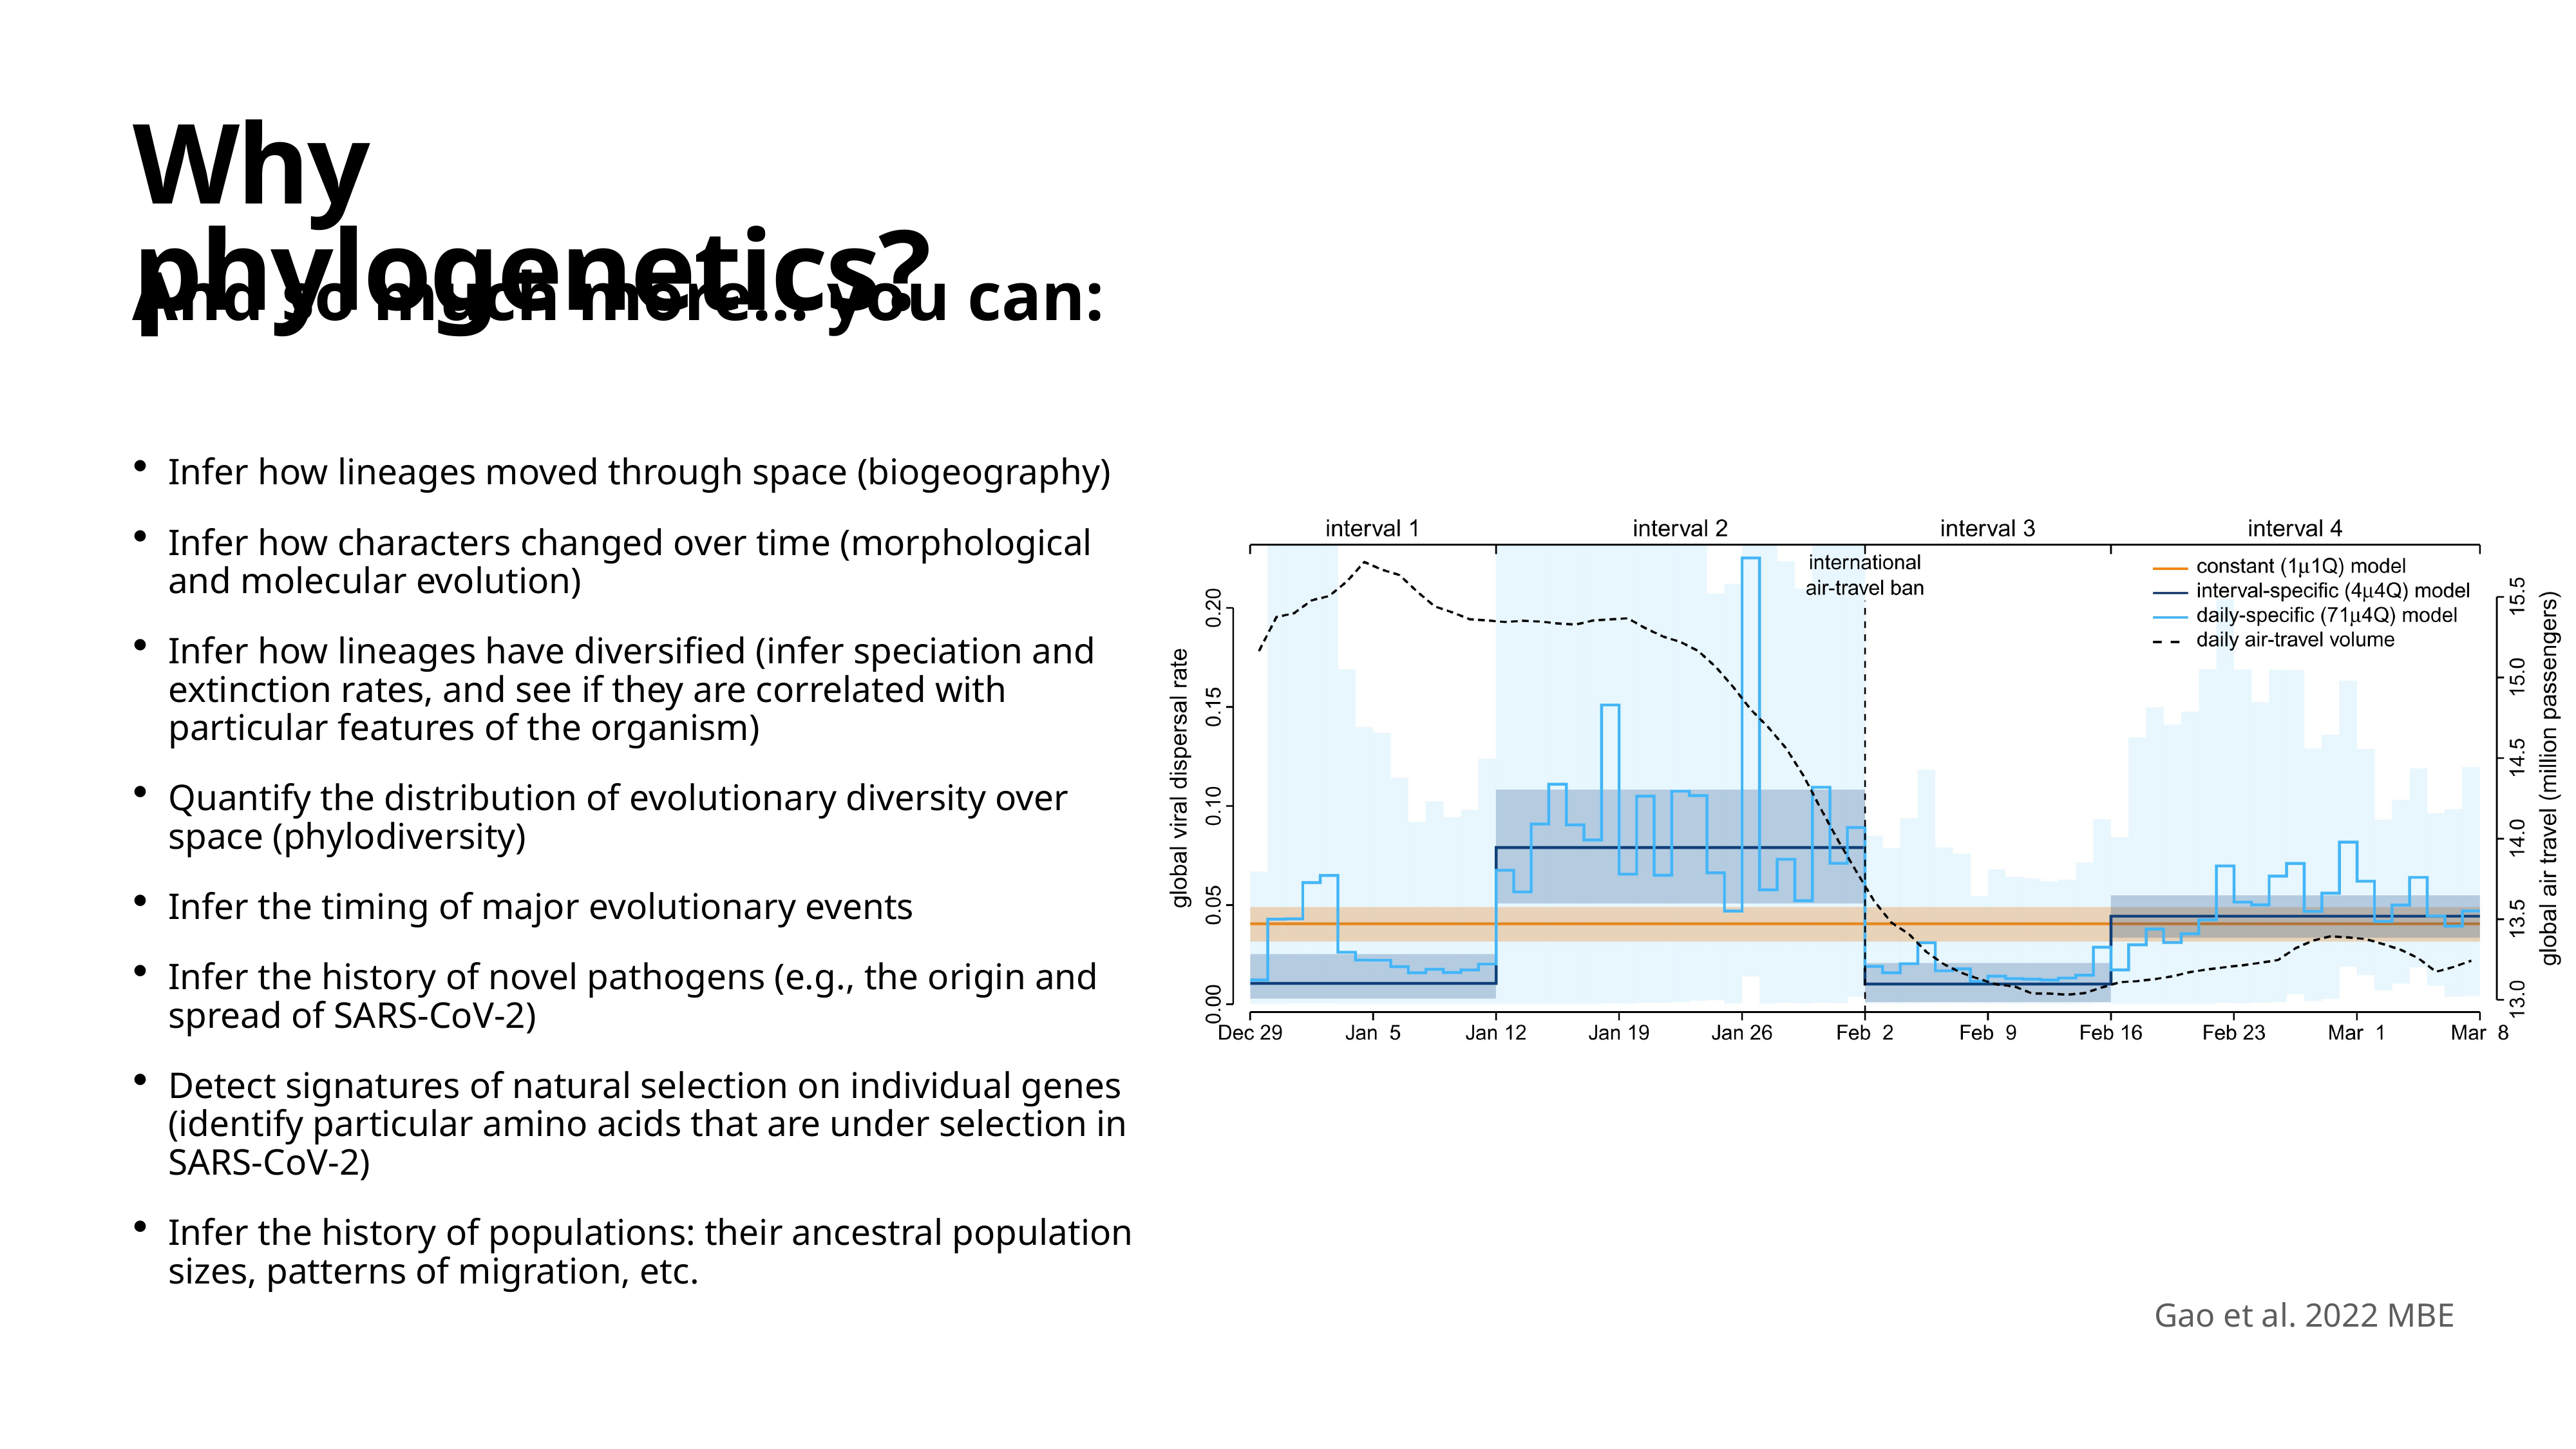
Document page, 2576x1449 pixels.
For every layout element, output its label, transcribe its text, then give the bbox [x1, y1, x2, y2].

list And so much more… you can: [127, 266, 1161, 348]
picture [1166, 515, 2562, 1045]
list Infer how lineages moved through space (biogeography) Infer how characters changed over time (morphological and molecular evolution) Infer how lineages have diversified (infer speciation and extinction rates, and see if they are correlated with particular features of the organism) Quantify the distribution of evolutionary diversity over space (phylodiversity) Infer the timing of major evolutionary events Infer the history of novel pathogens (e.g., the origin and spread of SARS-CoV-2) Detect signatures of natural selection on individual genes (identify particular amino acids that are under selection in SARS-CoV-2) Infer the history of populations: their ancestral population sizes, patterns of migration, etc. [127, 448, 1161, 1321]
title Why phylogenetics? [127, 113, 1161, 266]
text_box Gao et al. 2022 MBE [2034, 1289, 2575, 1339]
